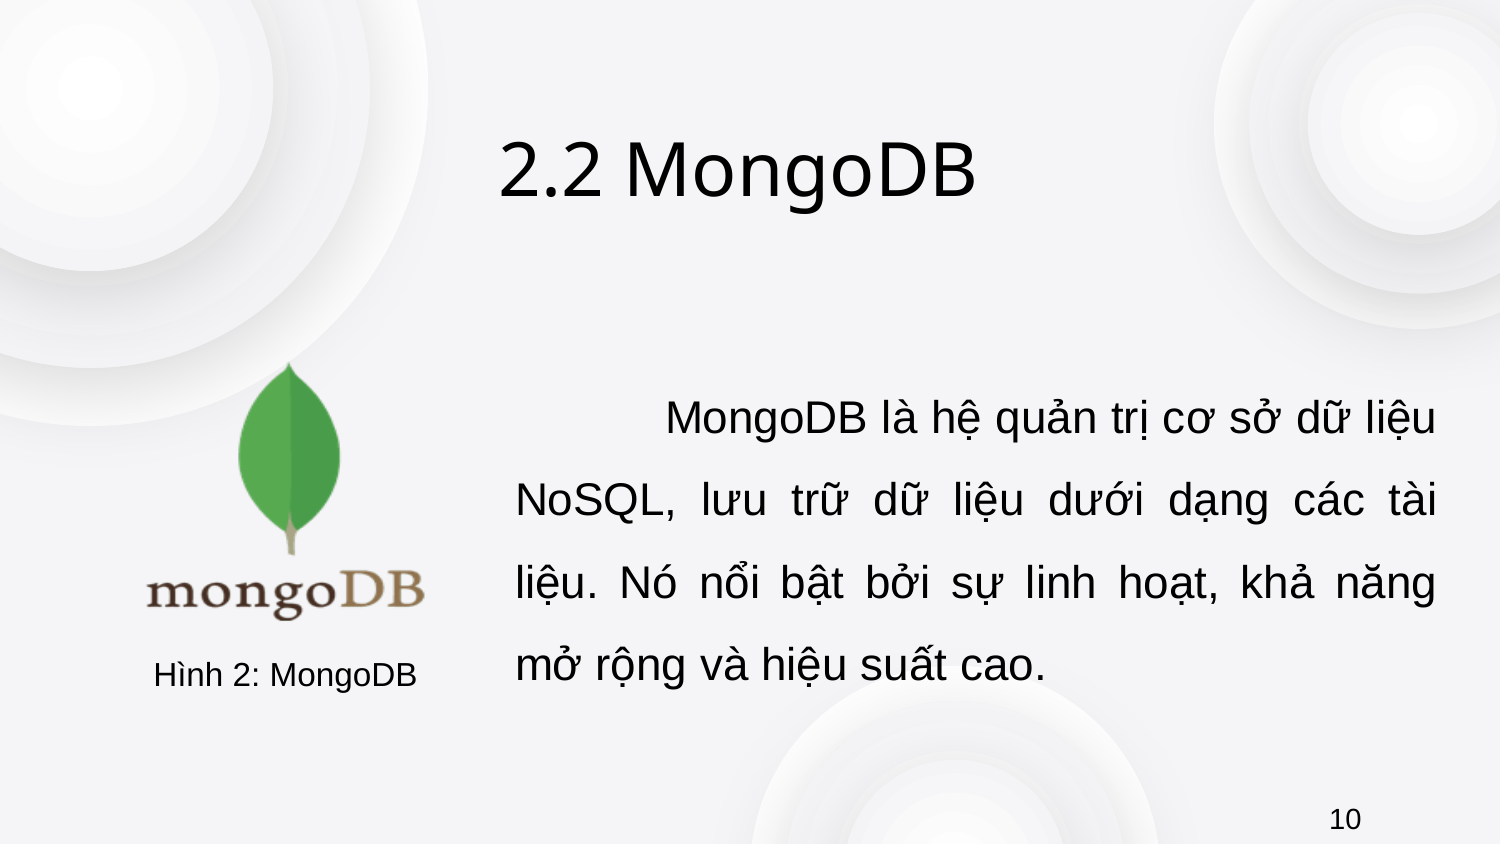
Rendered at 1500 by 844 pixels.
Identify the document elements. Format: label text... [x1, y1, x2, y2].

text_box 10 [1314, 793, 1391, 843]
picture [76, 308, 501, 669]
text_box Hình 2: MongoDB [138, 676, 439, 701]
text_box MongoDB là hệ quản trị cơ sở dữ liệu NoSQL, lưu trữ dữ liệu dưới dạng các tài liệu. Nó nổi bật bởi sự linh hoạt, khả năng mở rộng và hiệu suất cao. [500, 352, 1453, 698]
text_box 2.2 MongoDB [106, 105, 1371, 200]
